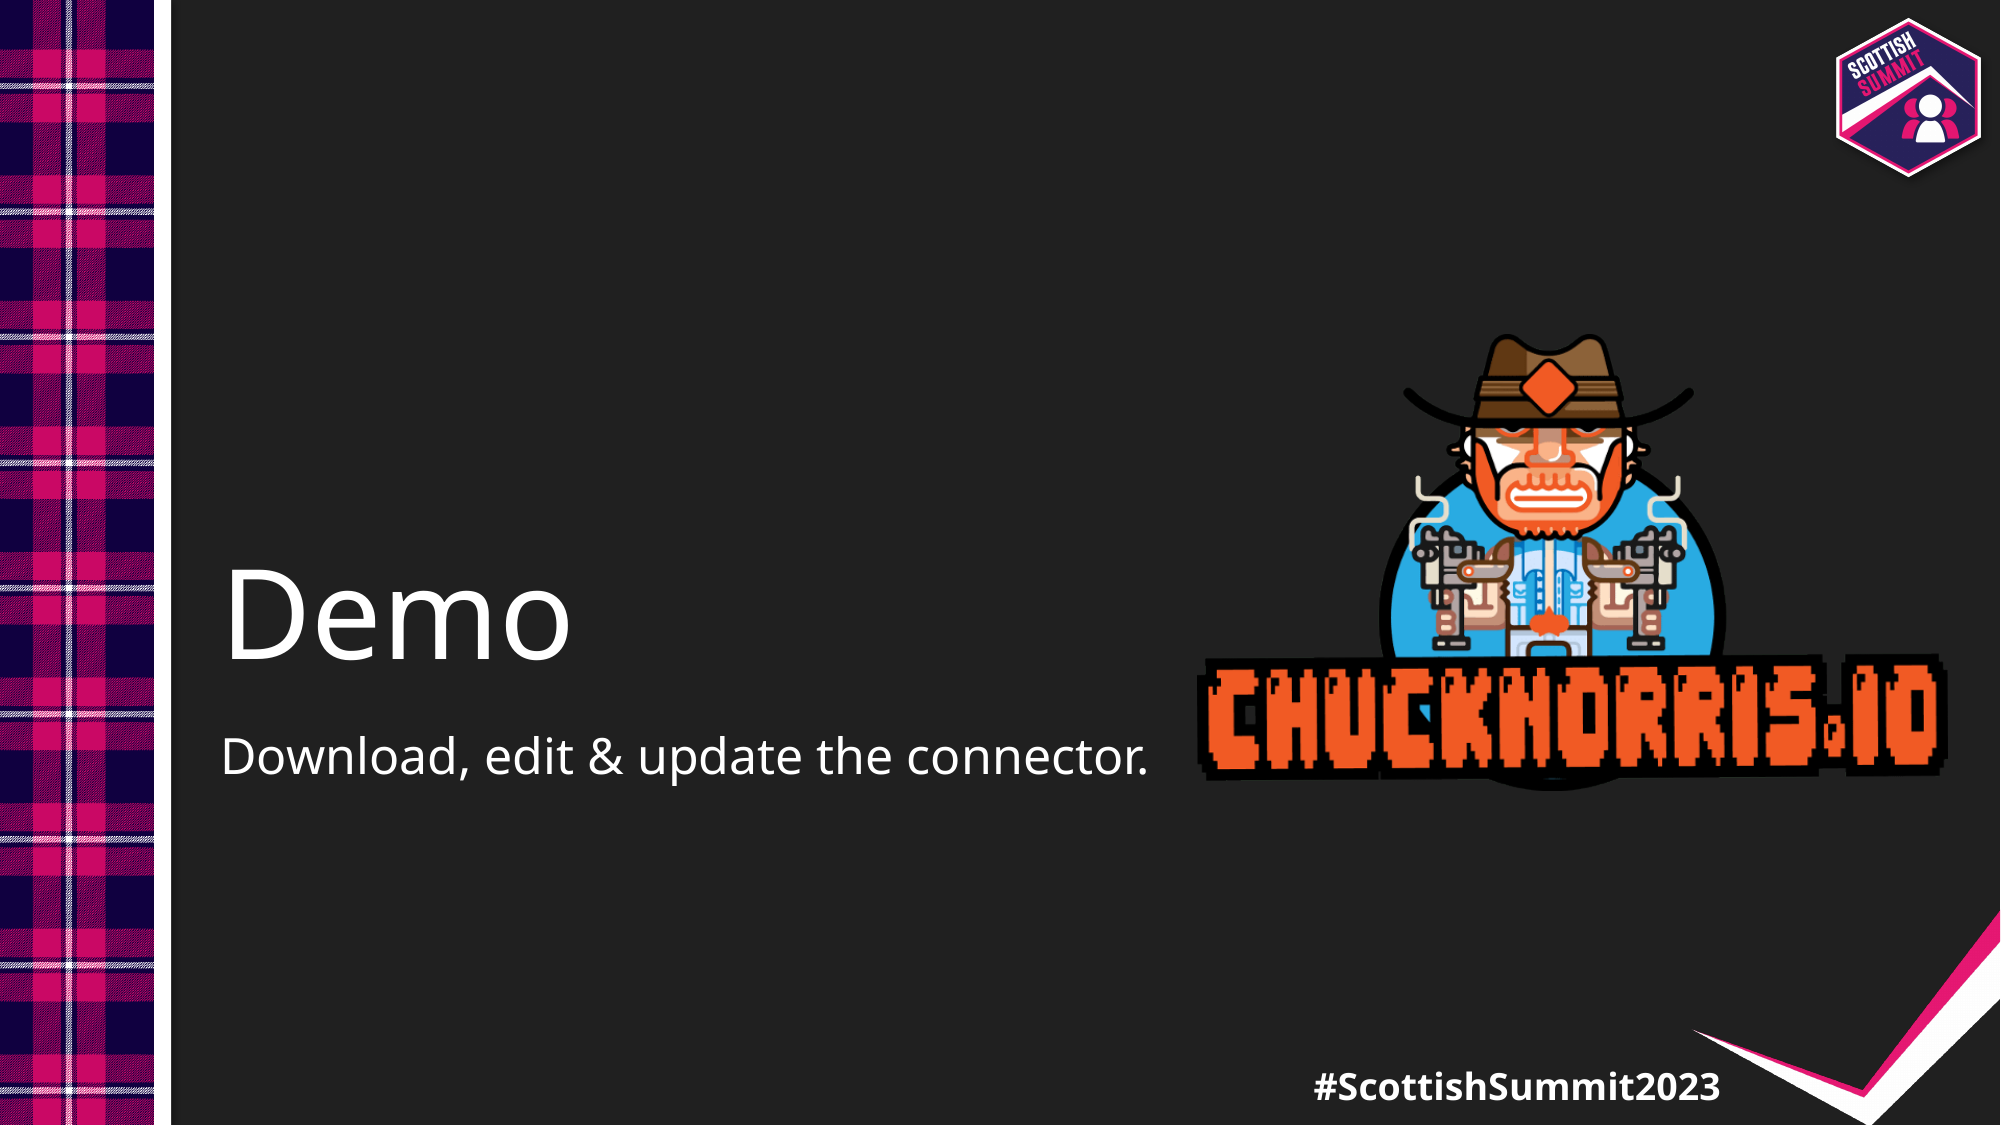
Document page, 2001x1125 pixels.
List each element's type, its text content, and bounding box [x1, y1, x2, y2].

title Demo [205, 226, 1931, 695]
picture [1827, 16, 1990, 179]
picture [1705, 1077, 1713, 1084]
list Download, edit & update the connector. [205, 698, 1931, 945]
picture [1667, 843, 2001, 1125]
picture [0, 0, 154, 1125]
picture [1197, 334, 1948, 791]
